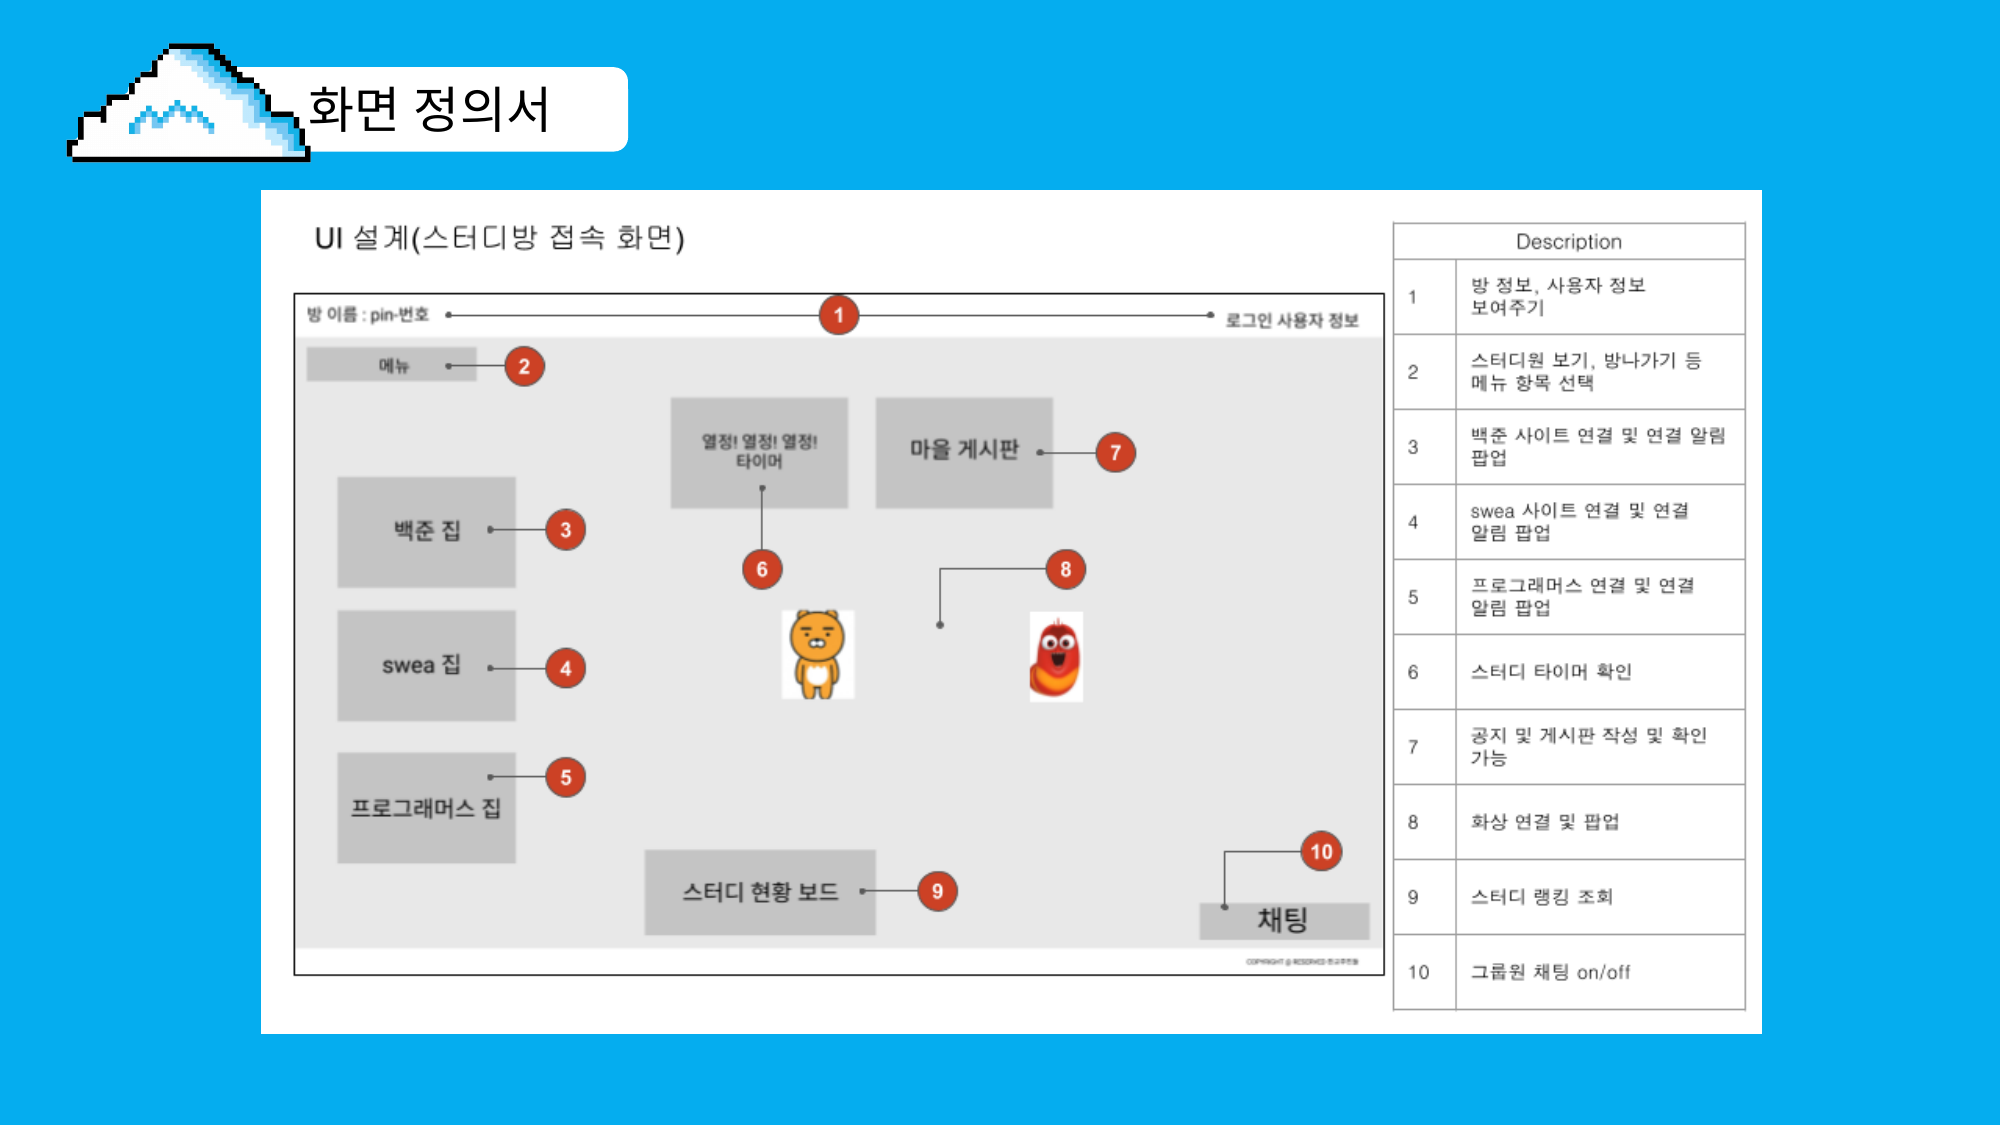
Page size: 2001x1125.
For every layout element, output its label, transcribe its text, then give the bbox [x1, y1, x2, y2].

picture [262, 191, 1761, 1033]
text_box [326, 147, 626, 153]
text_box 화면 정의서 [326, 71, 694, 147]
picture [67, 44, 326, 162]
text_box [326, 66, 625, 71]
